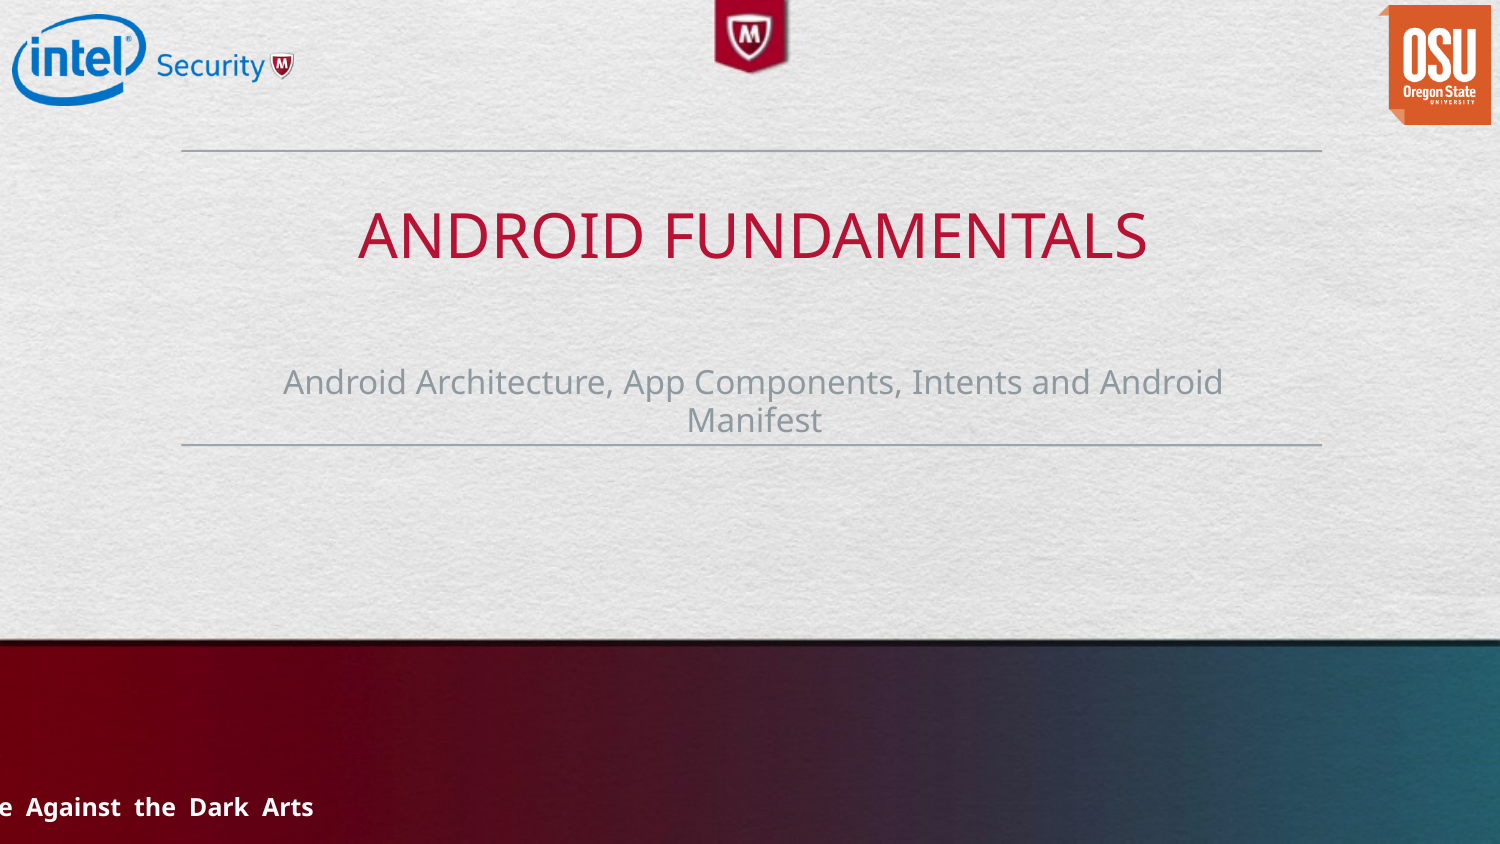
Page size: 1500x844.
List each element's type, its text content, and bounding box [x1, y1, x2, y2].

subtitle Android Architecture, App Components, Intents and Android Manifest [204, 356, 1305, 422]
title Android fundamentals [204, 185, 1304, 356]
picture [0, 0, 1500, 844]
